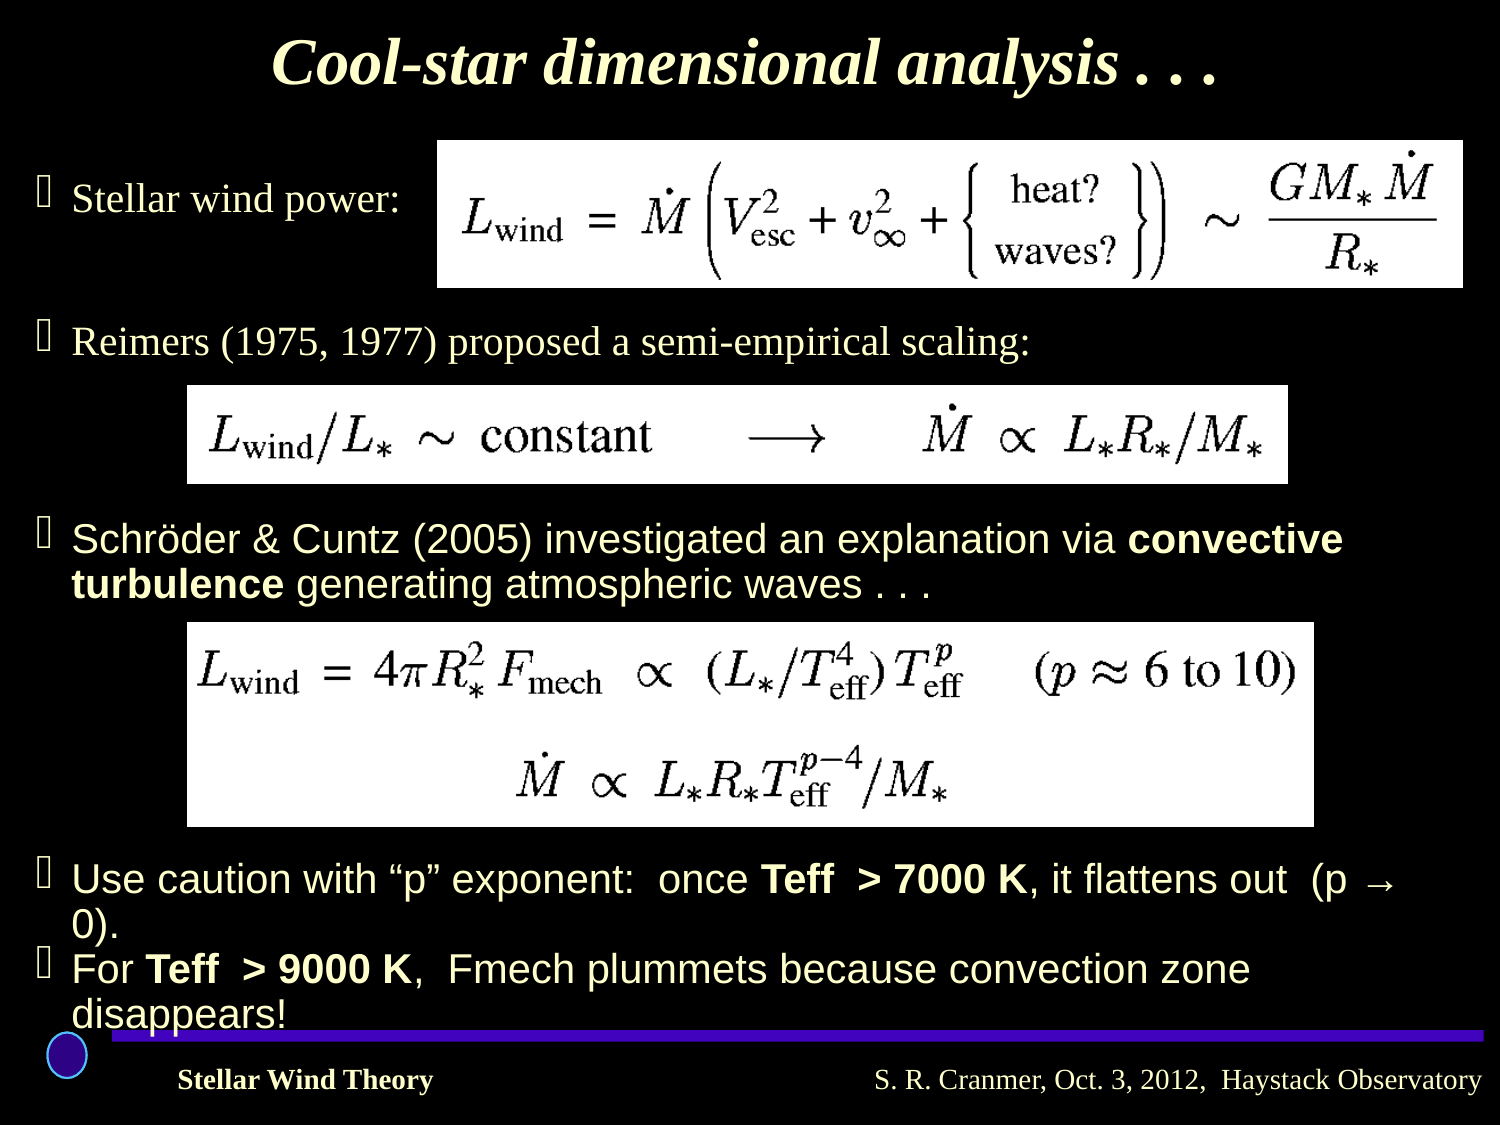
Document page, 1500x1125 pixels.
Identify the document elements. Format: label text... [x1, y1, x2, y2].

picture [187, 622, 1314, 827]
text_box Reimers (1975, 1977) proposed a semi-empirical scaling: [21, 312, 1457, 373]
text_box Stellar wind power: [21, 169, 432, 229]
picture [437, 139, 1463, 288]
text_box Schröder & Cuntz (2005) investigated an explanation via convective turbulence generating atmospheric waves . . . [21, 510, 1457, 615]
text_box Cool-star dimensional analysis . . . [18, 10, 1475, 125]
text_box Use caution with “p” exponent: once Teff > 7000 K, it flattens out (p → 0). For Teff > 9000 K, Fmech plummets because convection zone disappears! [21, 849, 1463, 1070]
picture [187, 384, 1288, 484]
